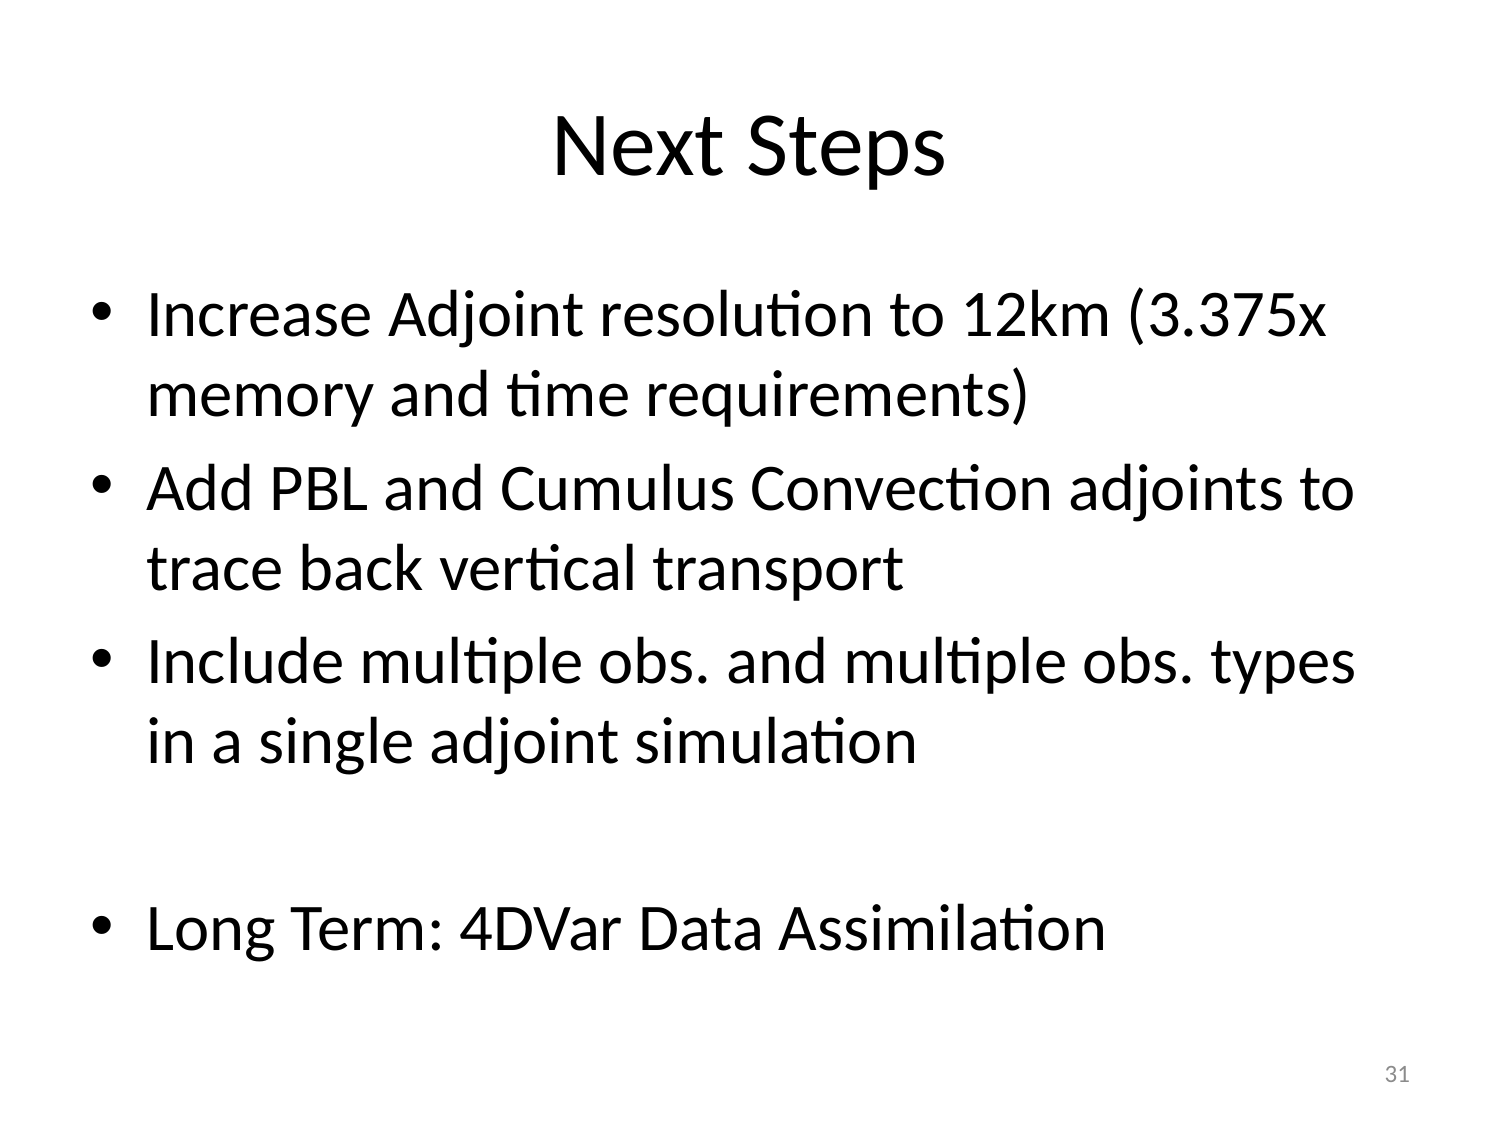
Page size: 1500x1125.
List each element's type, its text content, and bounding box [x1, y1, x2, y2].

slide_number 31 [1074, 1042, 1425, 1103]
list Increase Adjoint resolution to 12km (3.375x memory and time requirements) Add PBL and Cumulus Convection adjoints to trace back vertical transport Include multiple obs. and multiple obs. types in a single adjoint simulation Long Term: 4DVar Data Assimilation [75, 262, 1425, 1005]
title Next Steps [75, 45, 1425, 233]
